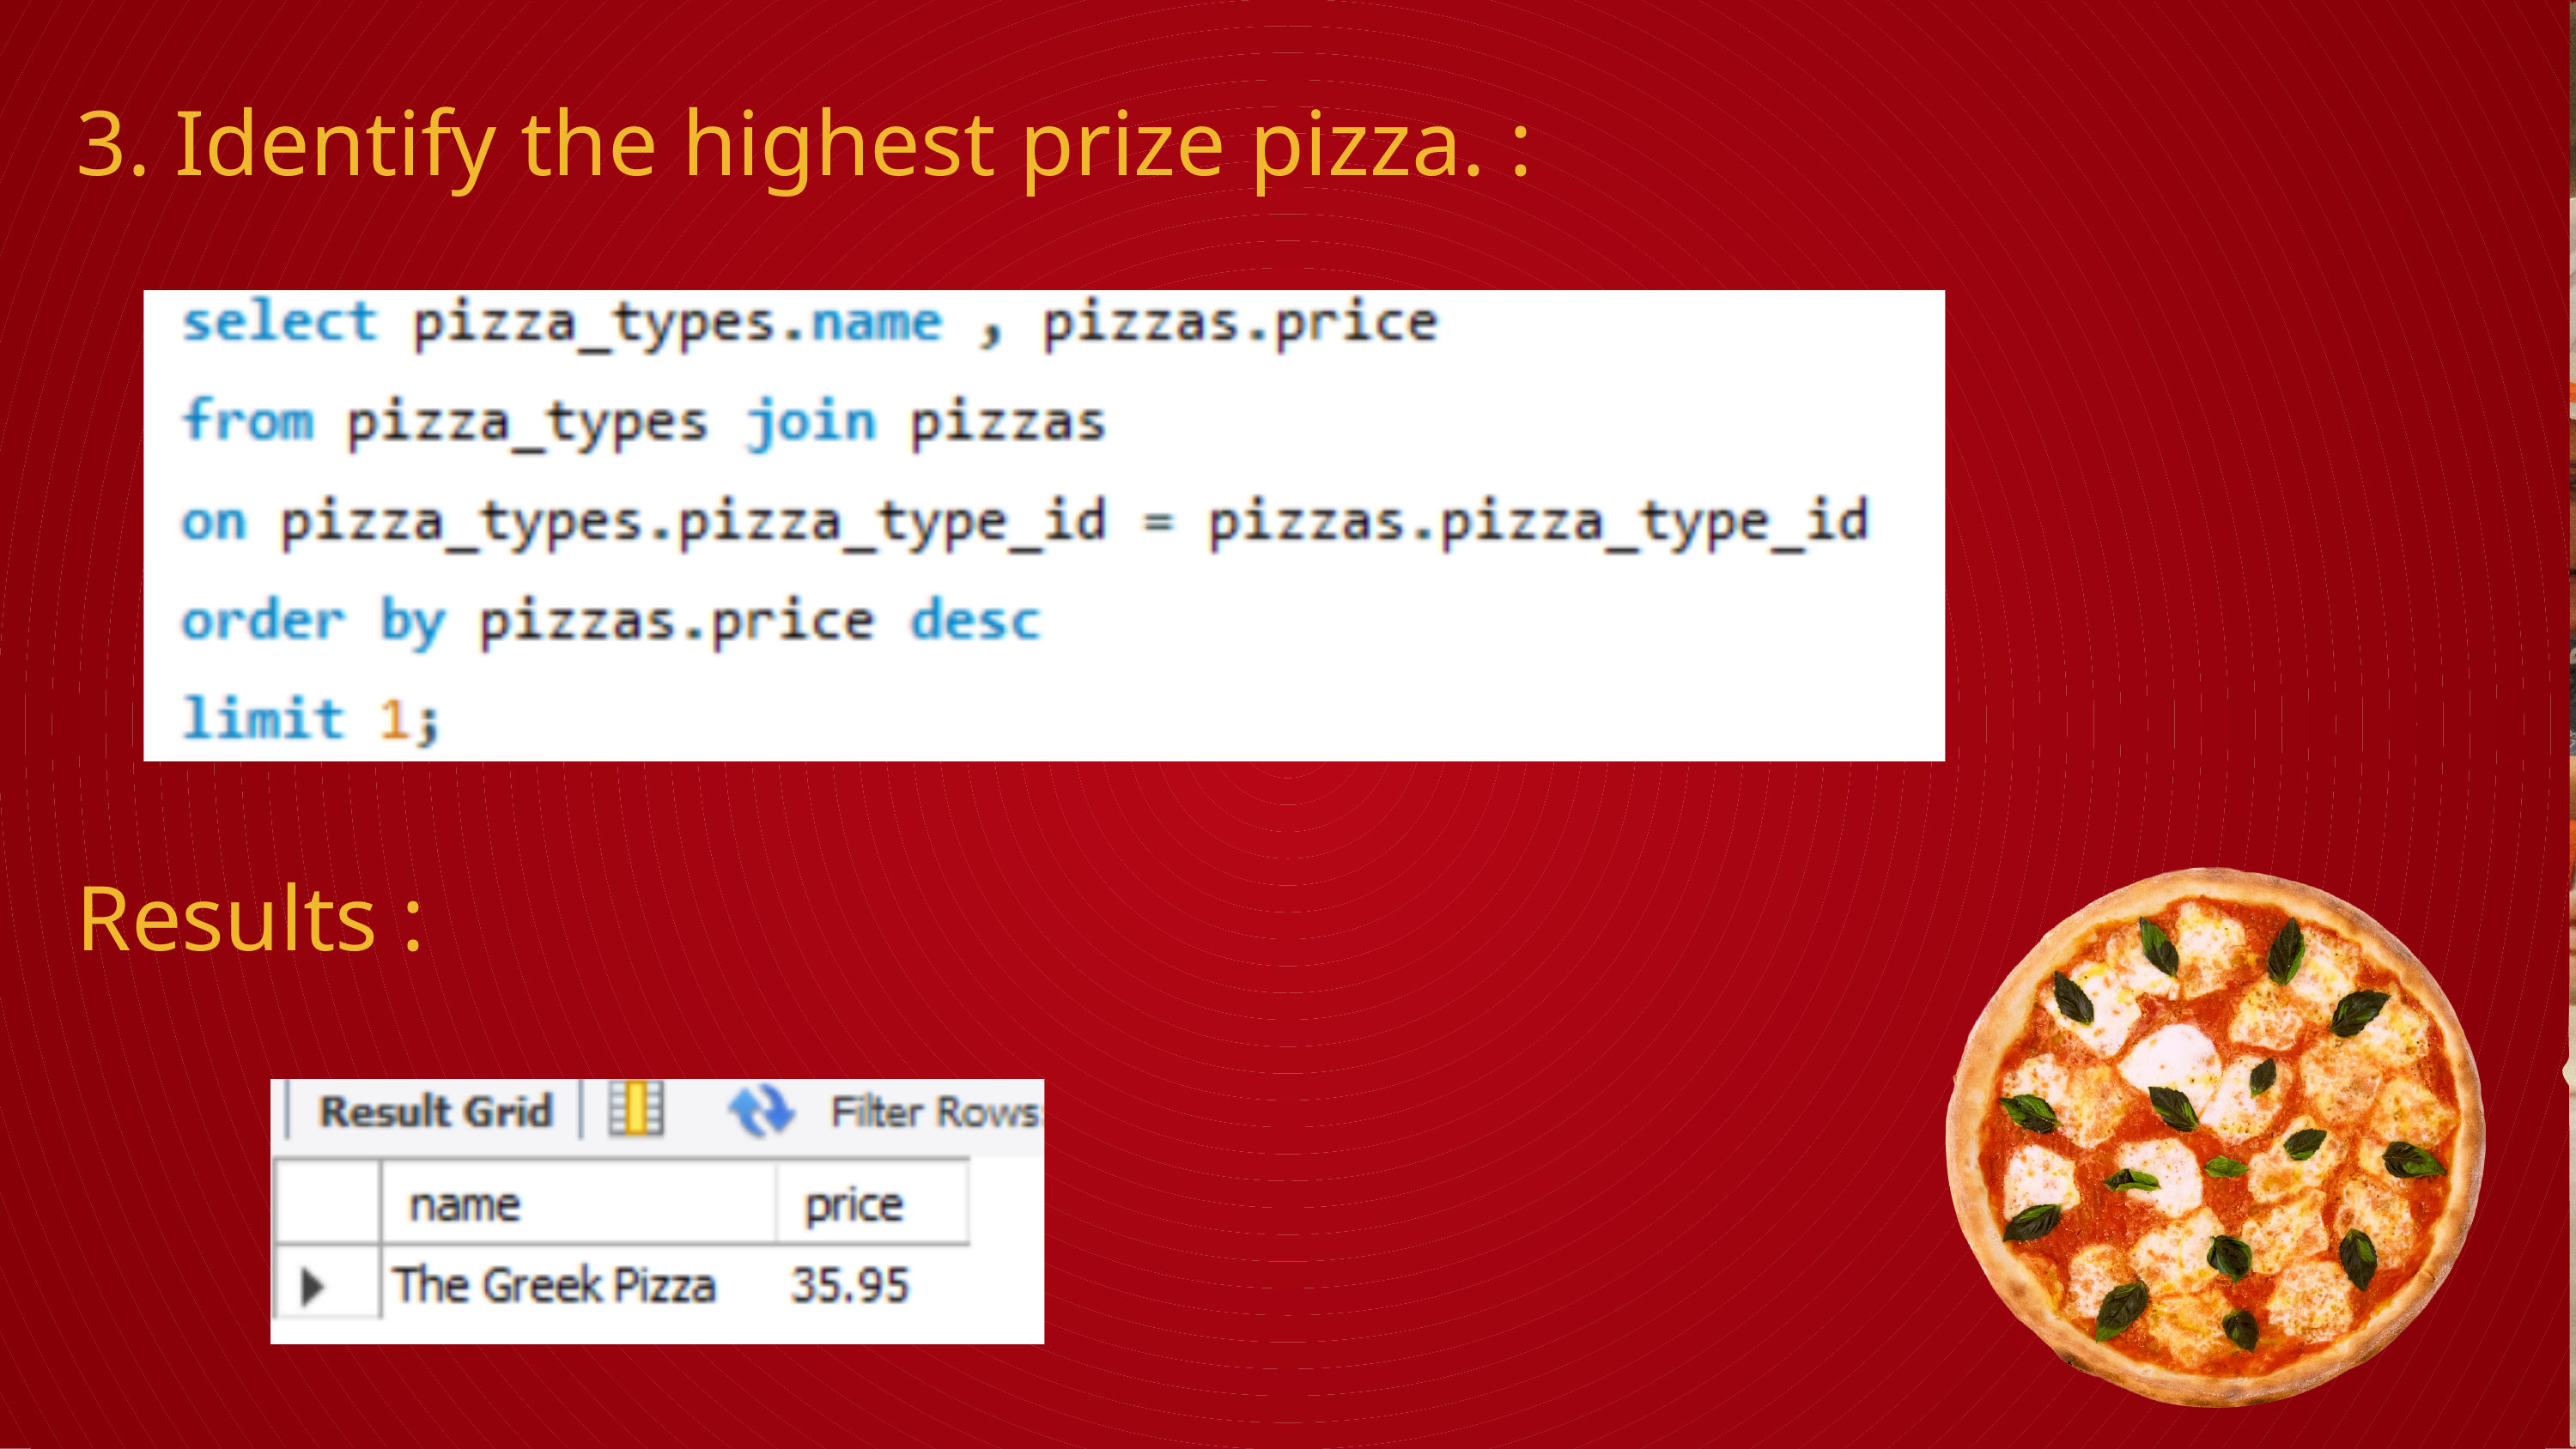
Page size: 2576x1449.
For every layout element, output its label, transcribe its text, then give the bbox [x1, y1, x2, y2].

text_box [2568, 0, 2576, 1449]
text_box Results : [76, 879, 565, 969]
text_box [143, 290, 1946, 761]
picture [2562, 1058, 2568, 1085]
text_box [1945, 866, 2487, 1409]
text_box 3. Identify the highest prize pizza. : [76, 103, 1857, 194]
text_box [270, 1079, 1045, 1344]
